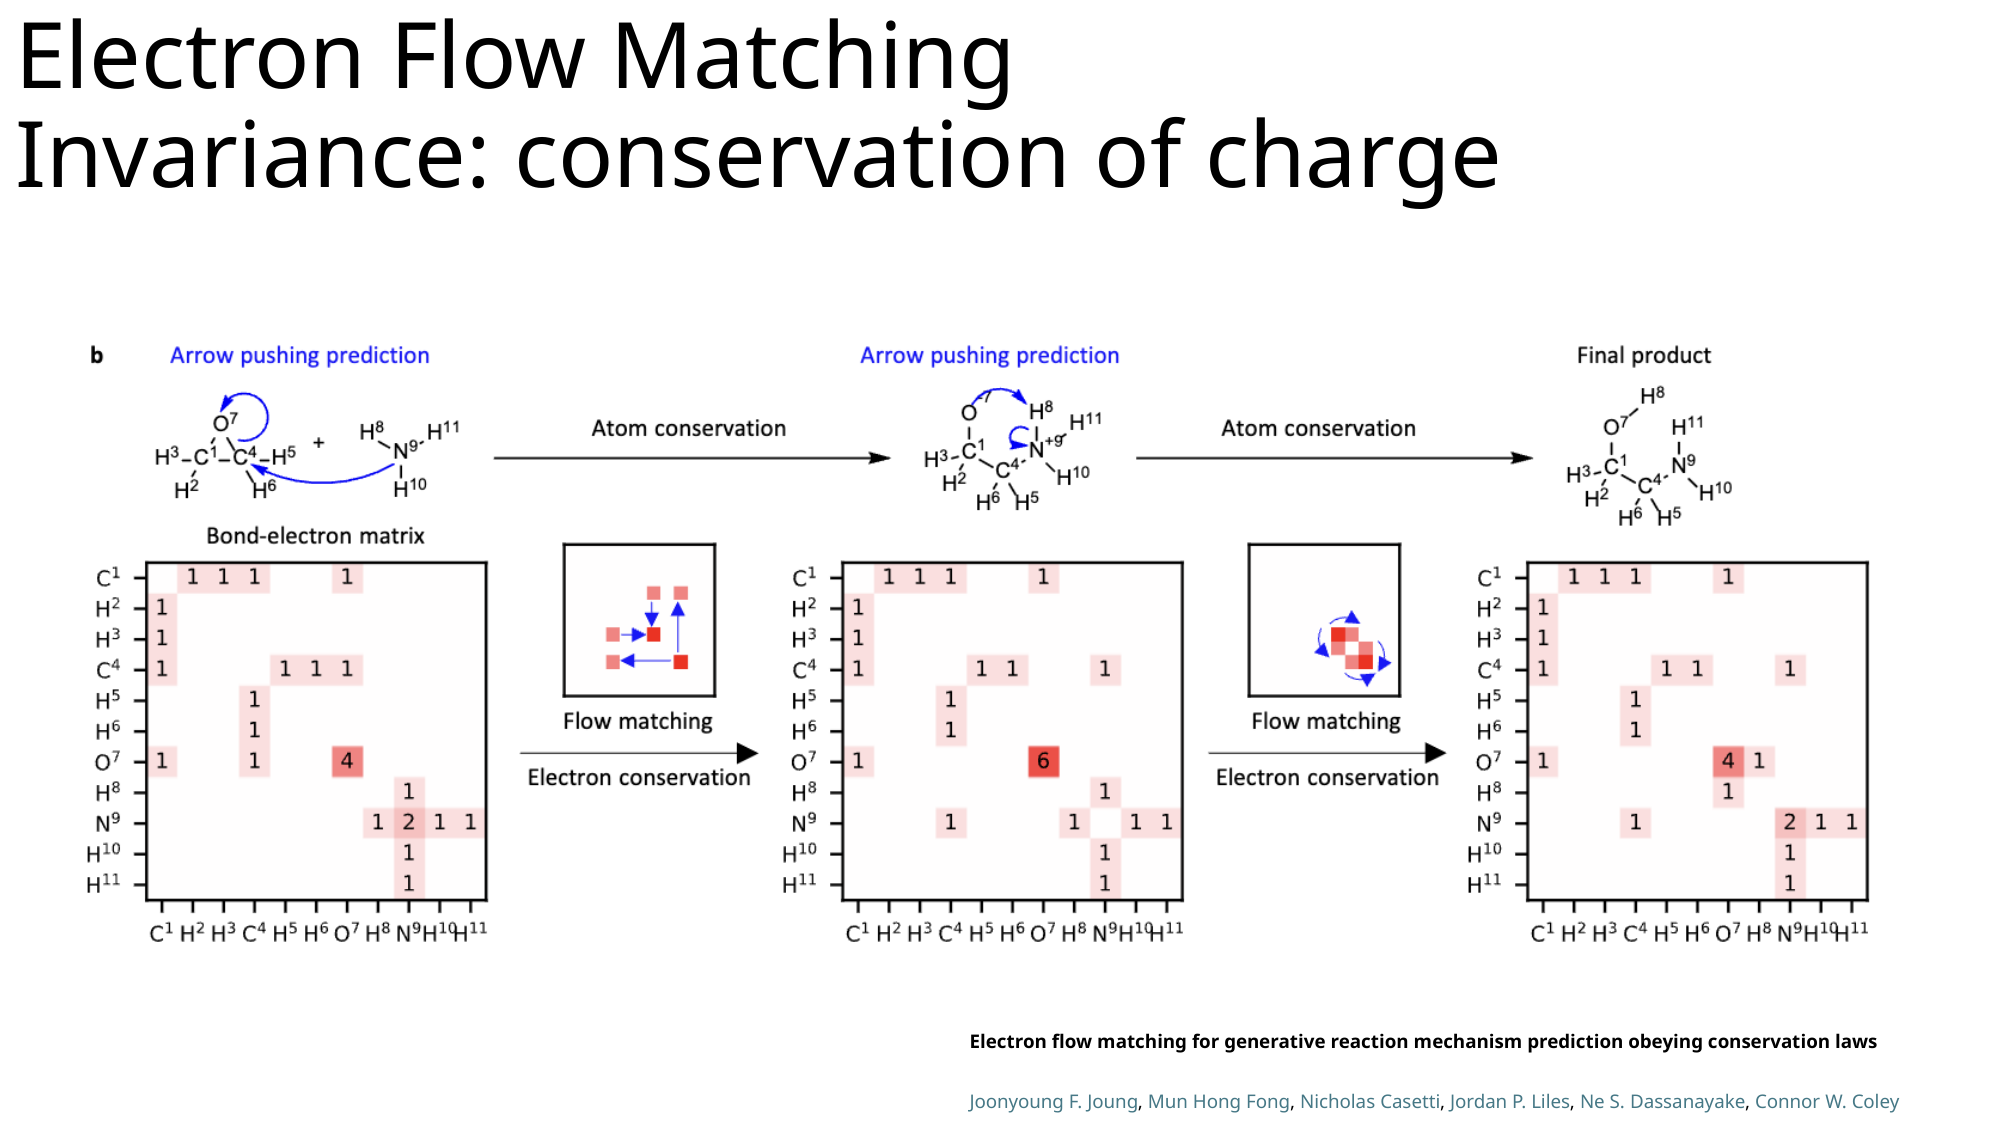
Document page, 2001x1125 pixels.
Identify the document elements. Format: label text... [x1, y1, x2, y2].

text_box Electron flow matching for generative reaction mechanism prediction obeying conservation laws Joonyoung F. Joung, Mun Hong Fong, Nicholas Casetti, Jordan P. Liles, Ne S. Dassanayake, Connor W. Coley [954, 1001, 2000, 1123]
title Electron Flow Matching Invariance: conservation of charge [0, 0, 1725, 218]
picture [22, 332, 1978, 1003]
